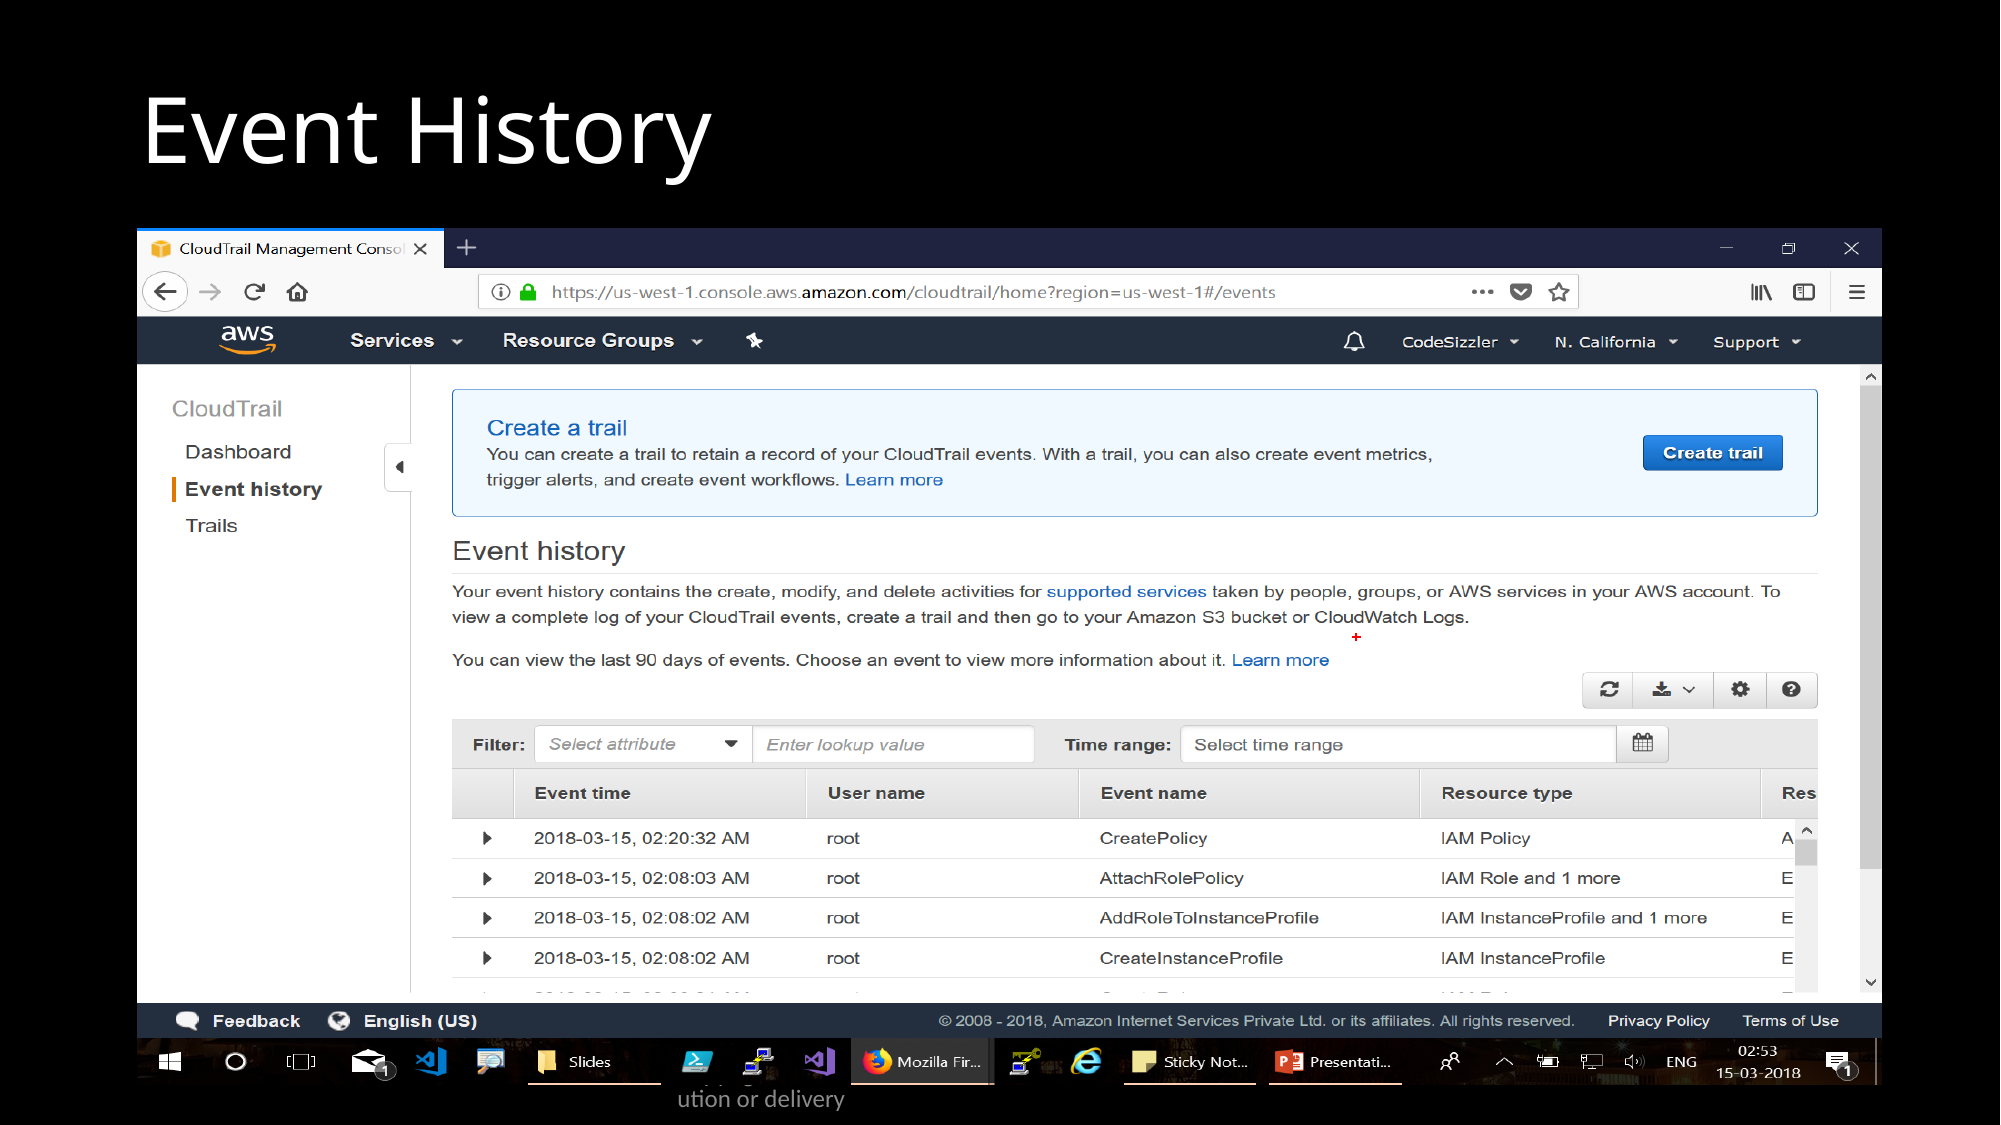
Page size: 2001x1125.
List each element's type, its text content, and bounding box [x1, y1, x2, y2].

title Event History [125, 24, 1851, 243]
footer Copyright © 2018, CodeSizzler India Pvt. Ltd., - Not for redistribution or delivery [662, 1085, 1338, 1103]
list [137, 228, 1882, 1085]
